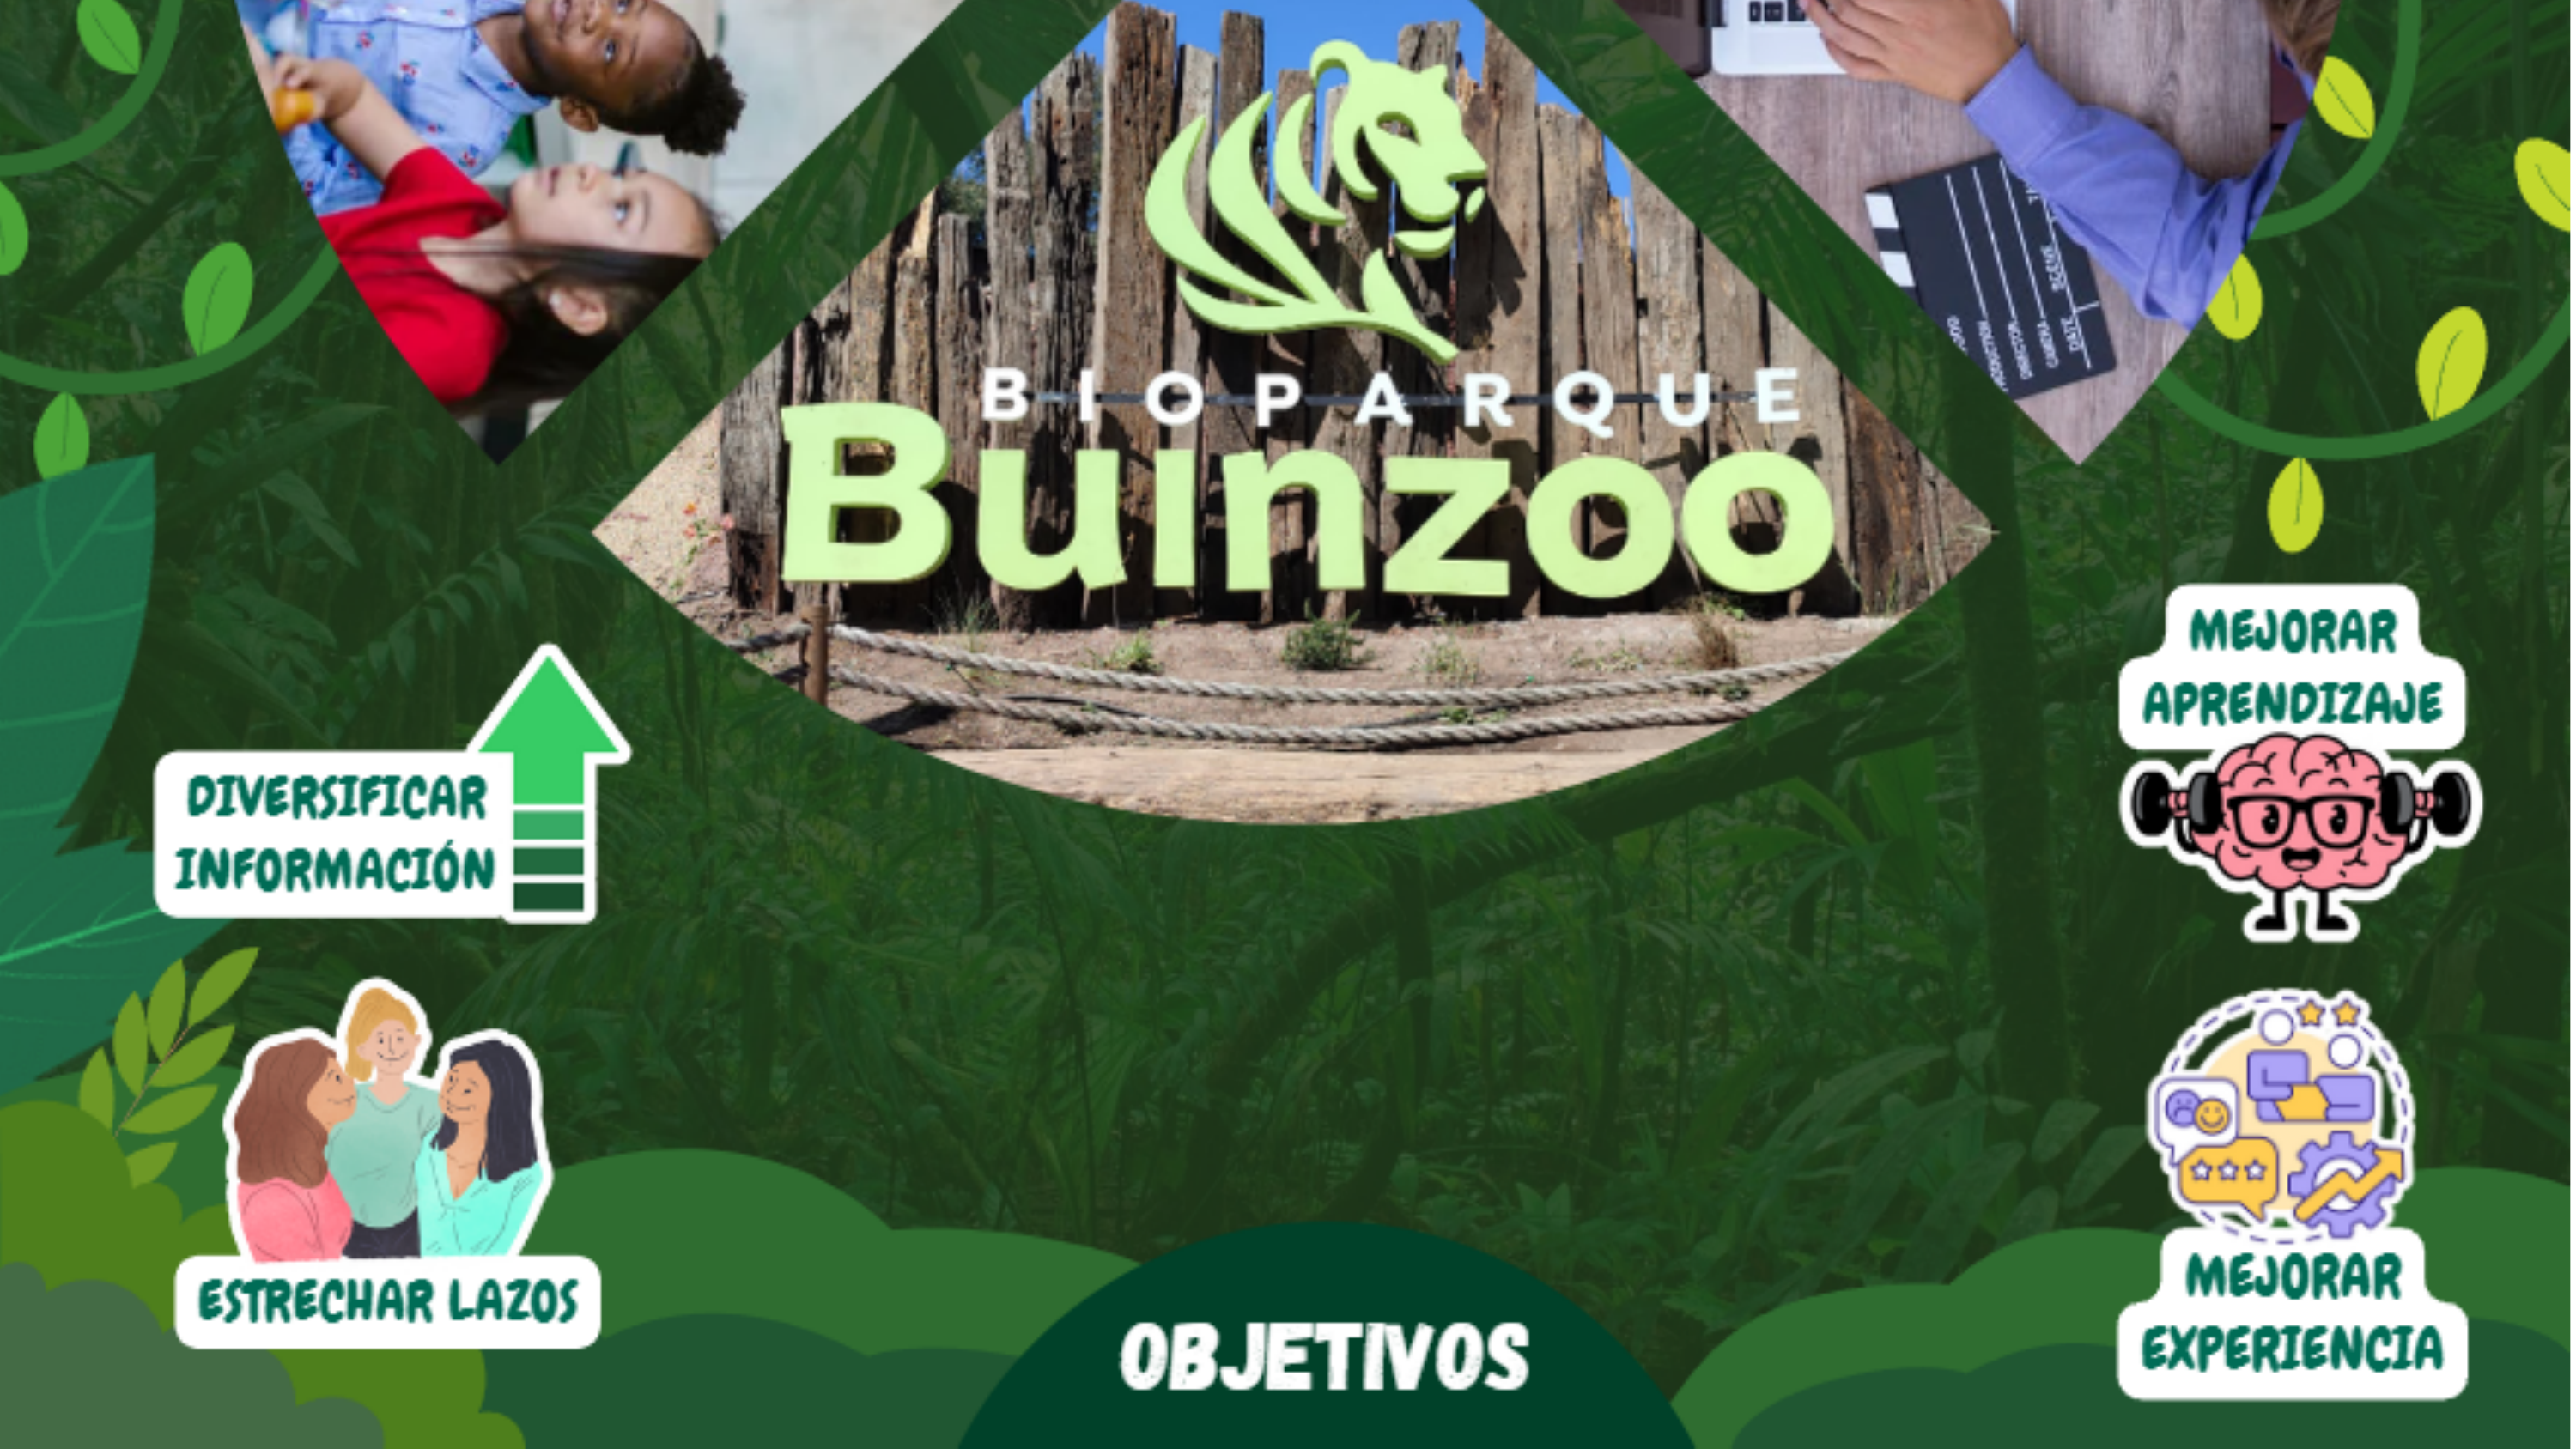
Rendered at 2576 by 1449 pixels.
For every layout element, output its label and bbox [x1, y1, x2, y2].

text_box [0, 0, 2571, 1449]
